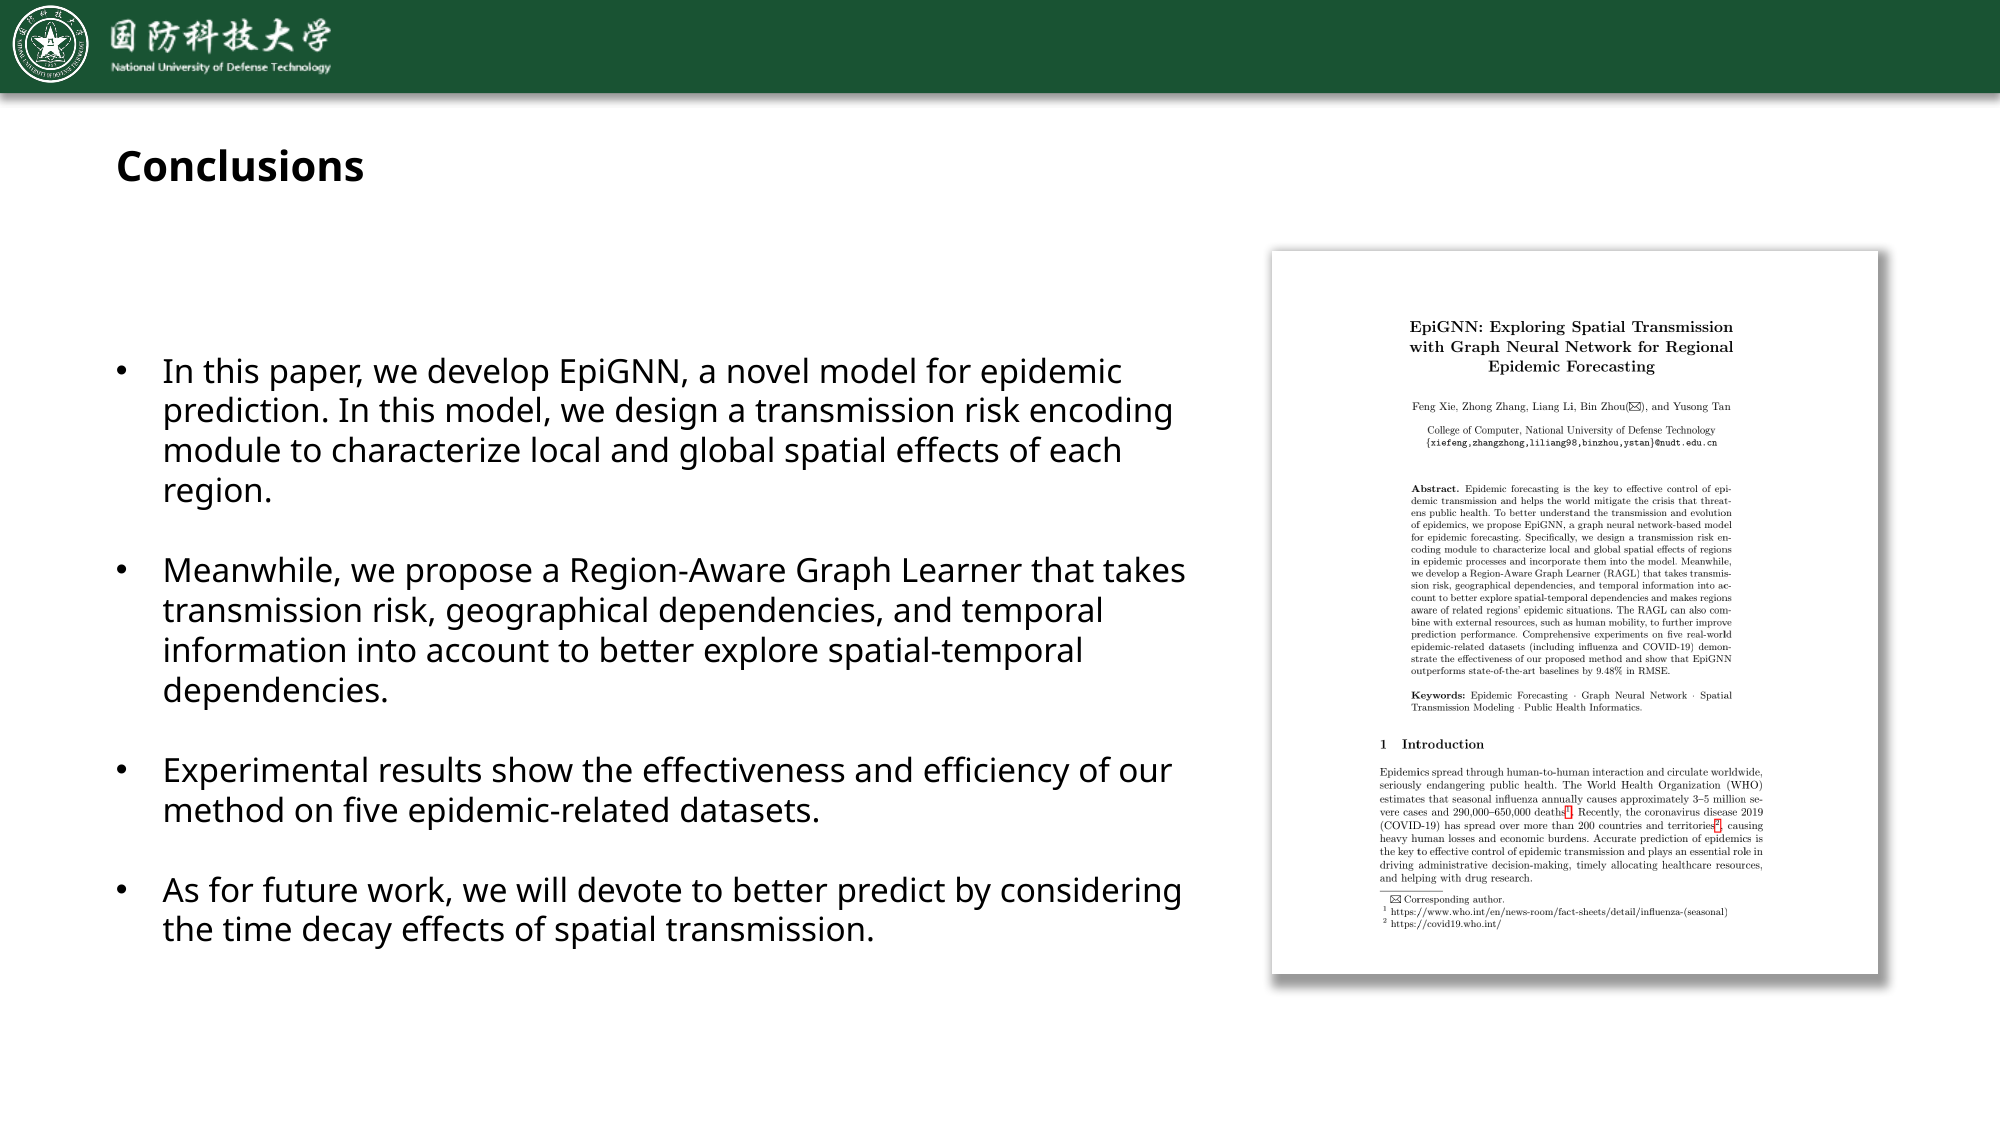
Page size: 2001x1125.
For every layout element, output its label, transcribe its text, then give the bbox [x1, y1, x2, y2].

picture [1272, 251, 1878, 973]
text_box In this paper, we develop EpiGNN, a novel model for epidemic prediction. In this model, we design a transmission risk encoding module to characterize local and global spatial effects of each region. Meanwhile, we propose a Region-Aware Graph Learner that takes transmission risk, geographical dependencies, and temporal information into account to better explore spatial-temporal dependencies. Experimental results show the effectiveness and efficiency of our method on five epidemic-related datasets. As for future work, we will devote to better predict by considering the time decay effects of spatial transmission. [100, 342, 1208, 956]
picture [101, 0, 331, 89]
picture [11, 4, 90, 84]
text_box Conclusions [100, 132, 752, 198]
text_box [0, 0, 2000, 94]
